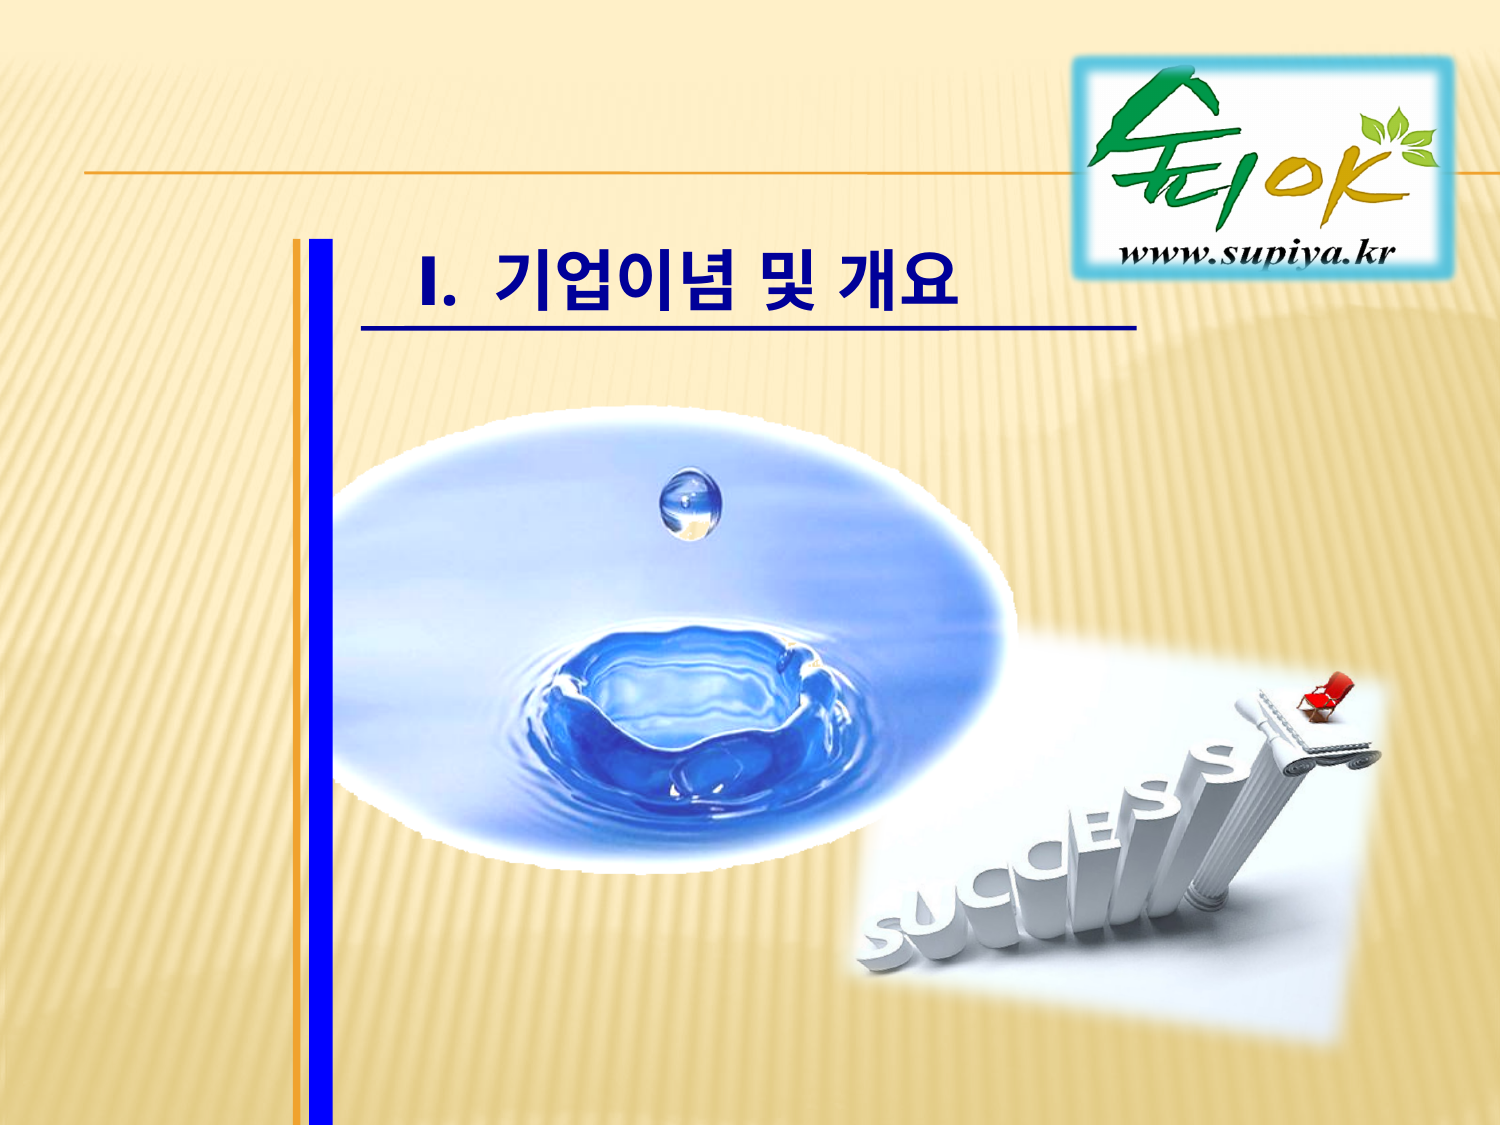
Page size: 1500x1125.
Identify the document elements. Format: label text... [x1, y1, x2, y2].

text_box Ⅰ. 기업이념 및 개요 [401, 231, 976, 326]
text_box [292, 238, 334, 1125]
picture [1077, 61, 1449, 274]
picture [335, 386, 1391, 1036]
